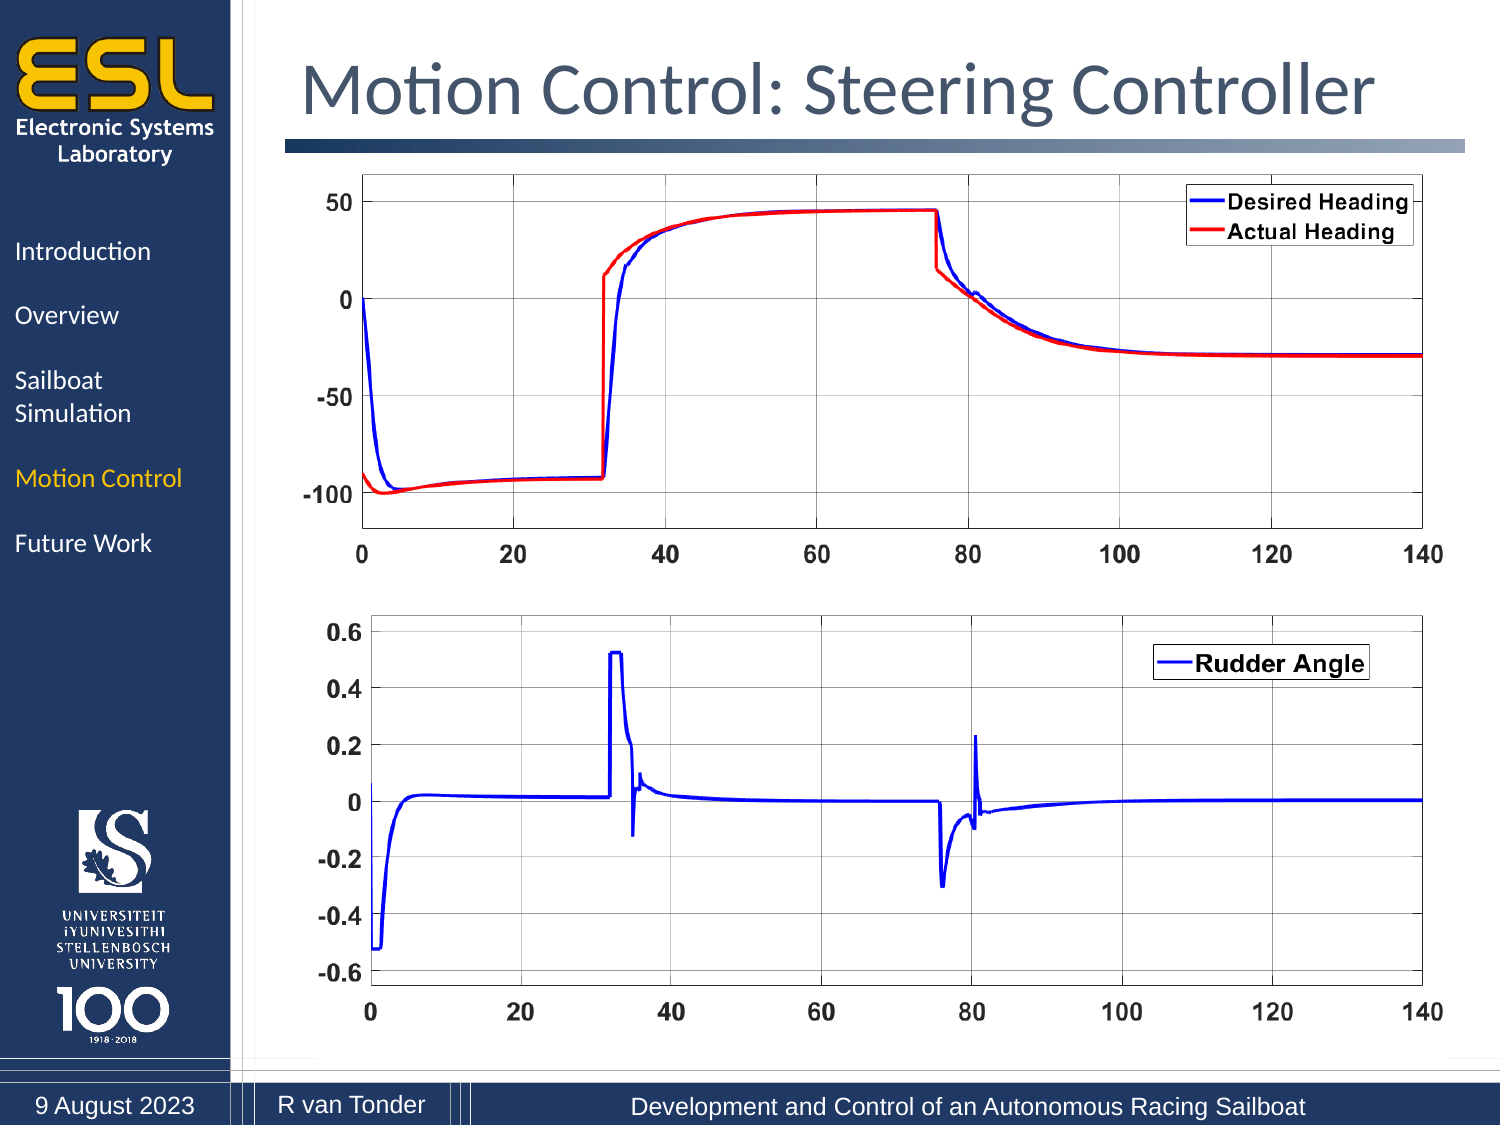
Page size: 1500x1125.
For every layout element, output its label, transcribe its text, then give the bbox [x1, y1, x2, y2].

list Motion Control: Steering Controller [285, 32, 1465, 139]
text_box Introduction Overview Sailboat Simulation Motion Control Future Work [0, 225, 225, 566]
picture [10, 30, 220, 170]
picture [54, 808, 175, 1048]
picture [302, 167, 1448, 1067]
